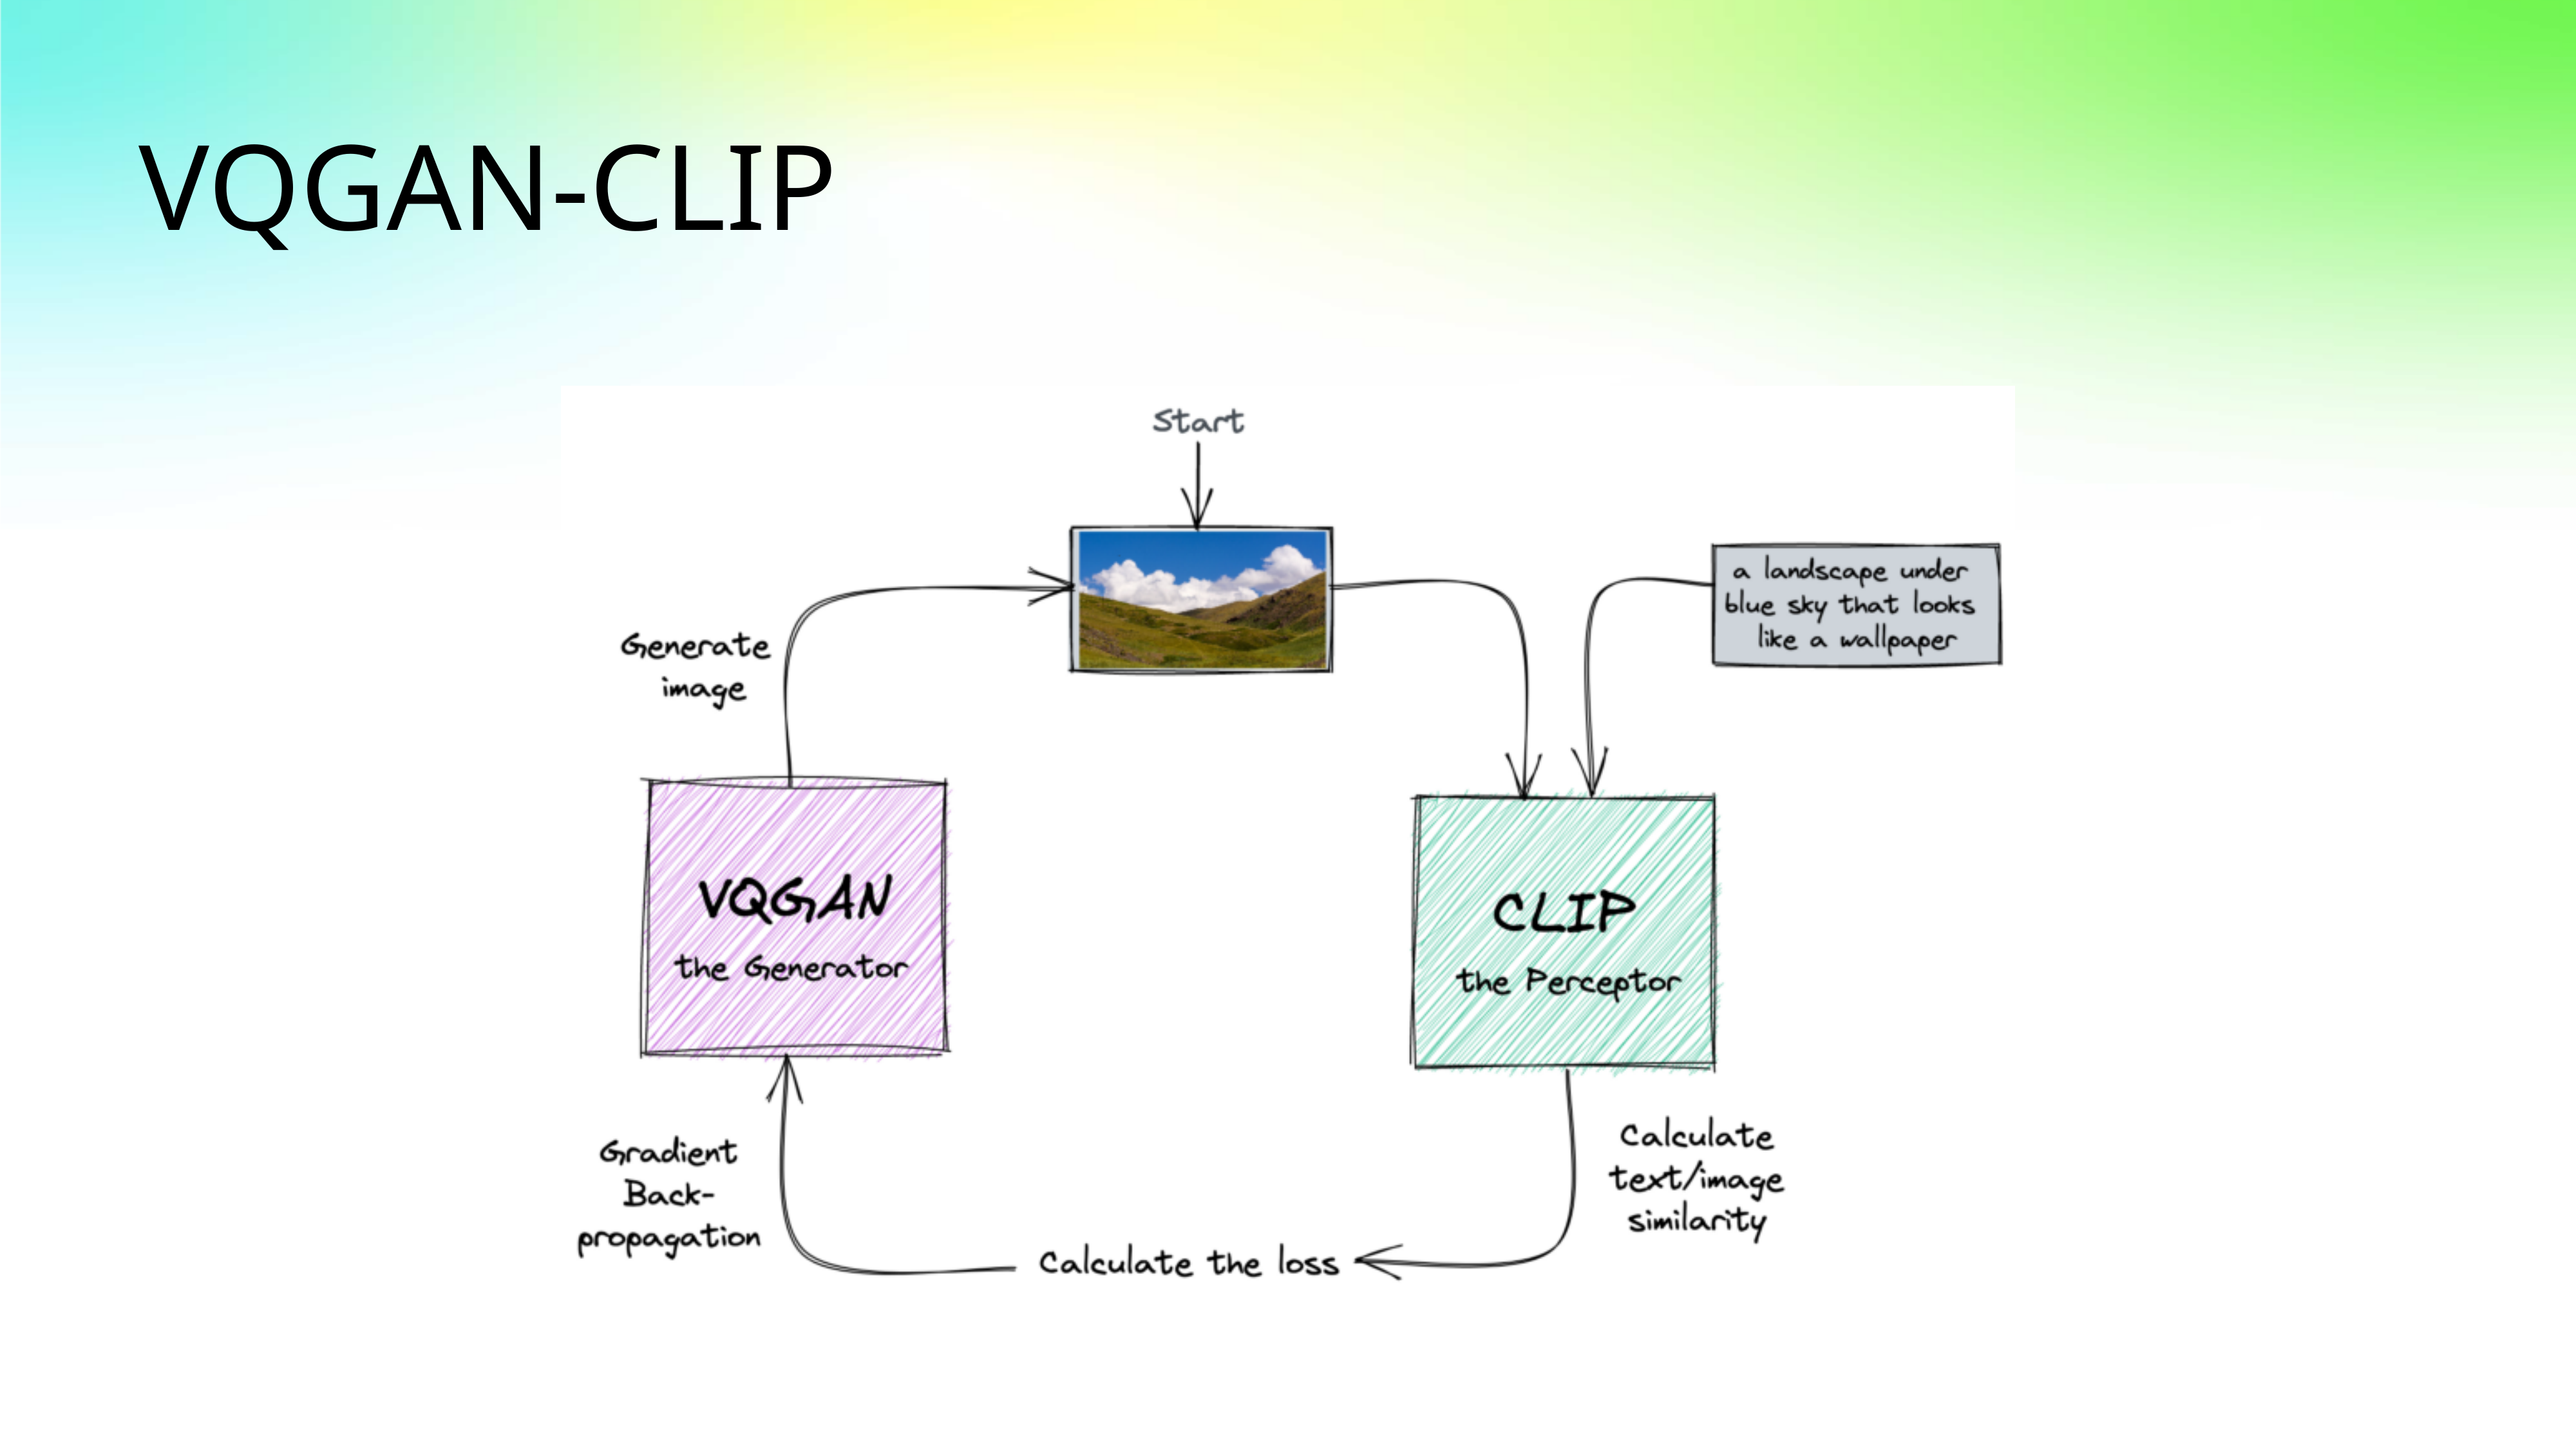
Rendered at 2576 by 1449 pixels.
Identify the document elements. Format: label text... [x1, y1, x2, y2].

picture [0, 0, 2576, 1449]
title VQGAN-CLIP [133, 107, 2443, 350]
